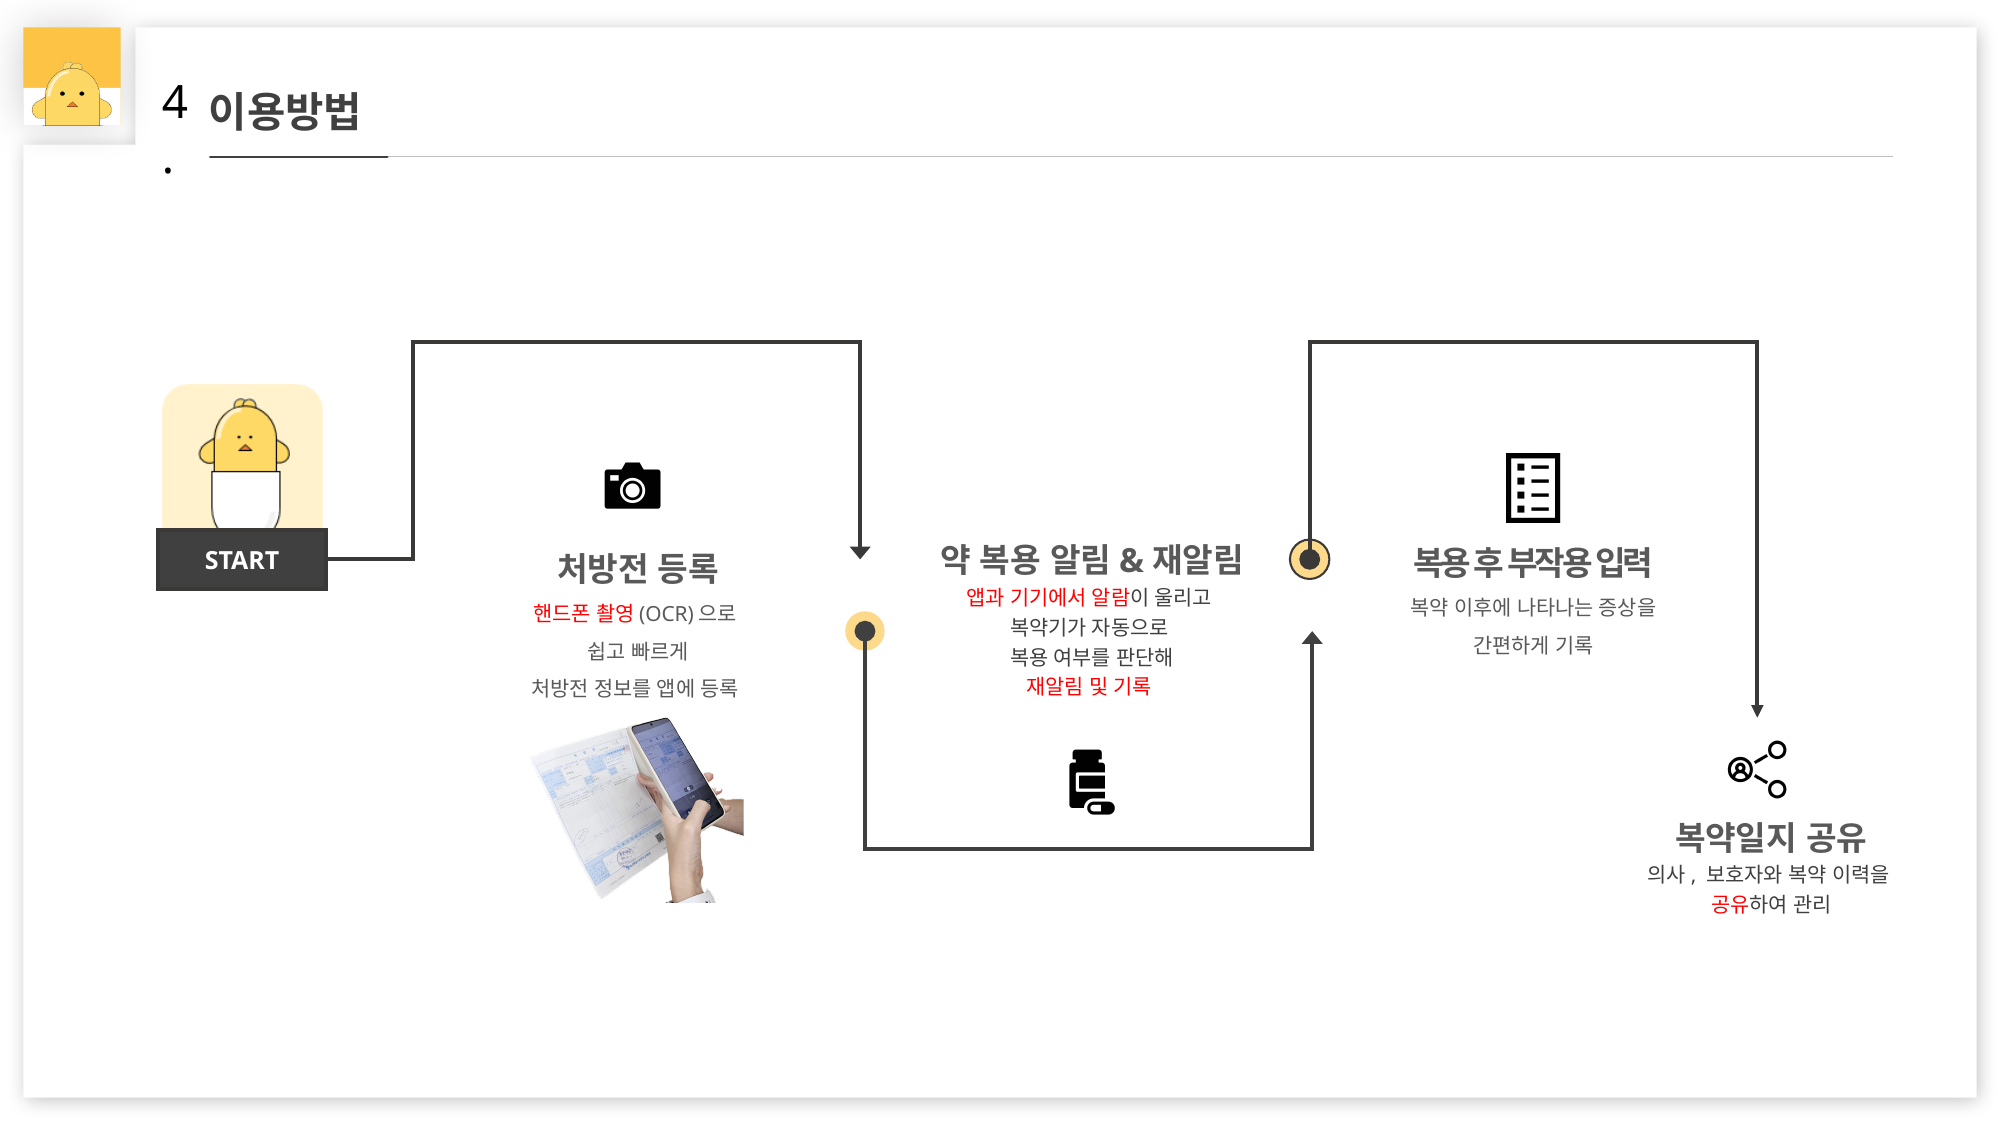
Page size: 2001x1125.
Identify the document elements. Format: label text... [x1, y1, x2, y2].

picture [529, 717, 744, 903]
picture [1491, 446, 1575, 530]
text_box 복용 후 부작용 입력 복약 이후에 나타나는 증상을 간편하게 기록 [1369, 579, 1698, 665]
text_box 복약일지 공유 의사, 보호자와 복약 이력을 공유하여 관리 [1607, 789, 1936, 925]
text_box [845, 611, 1313, 849]
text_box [23, 27, 121, 126]
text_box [1289, 341, 1757, 579]
picture [599, 452, 665, 519]
text_box 이용방법 [193, 52, 1194, 143]
picture [1711, 722, 1803, 814]
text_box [157, 341, 861, 589]
picture [1053, 743, 1131, 821]
text_box 4. [147, 65, 211, 191]
text_box [22, 26, 1978, 1099]
text_box 약 복용 알림&재알림 앱과 기기에서 알람이 울리고 복약기가 자동으로 복용 여부를 판단해 재알림 및 기록 [910, 511, 1274, 611]
text_box 처방전 등록 핸드폰 촬영(OCR)으로 쉽고 빠르게 처방전 정보를 앱에 등록 [474, 589, 802, 709]
